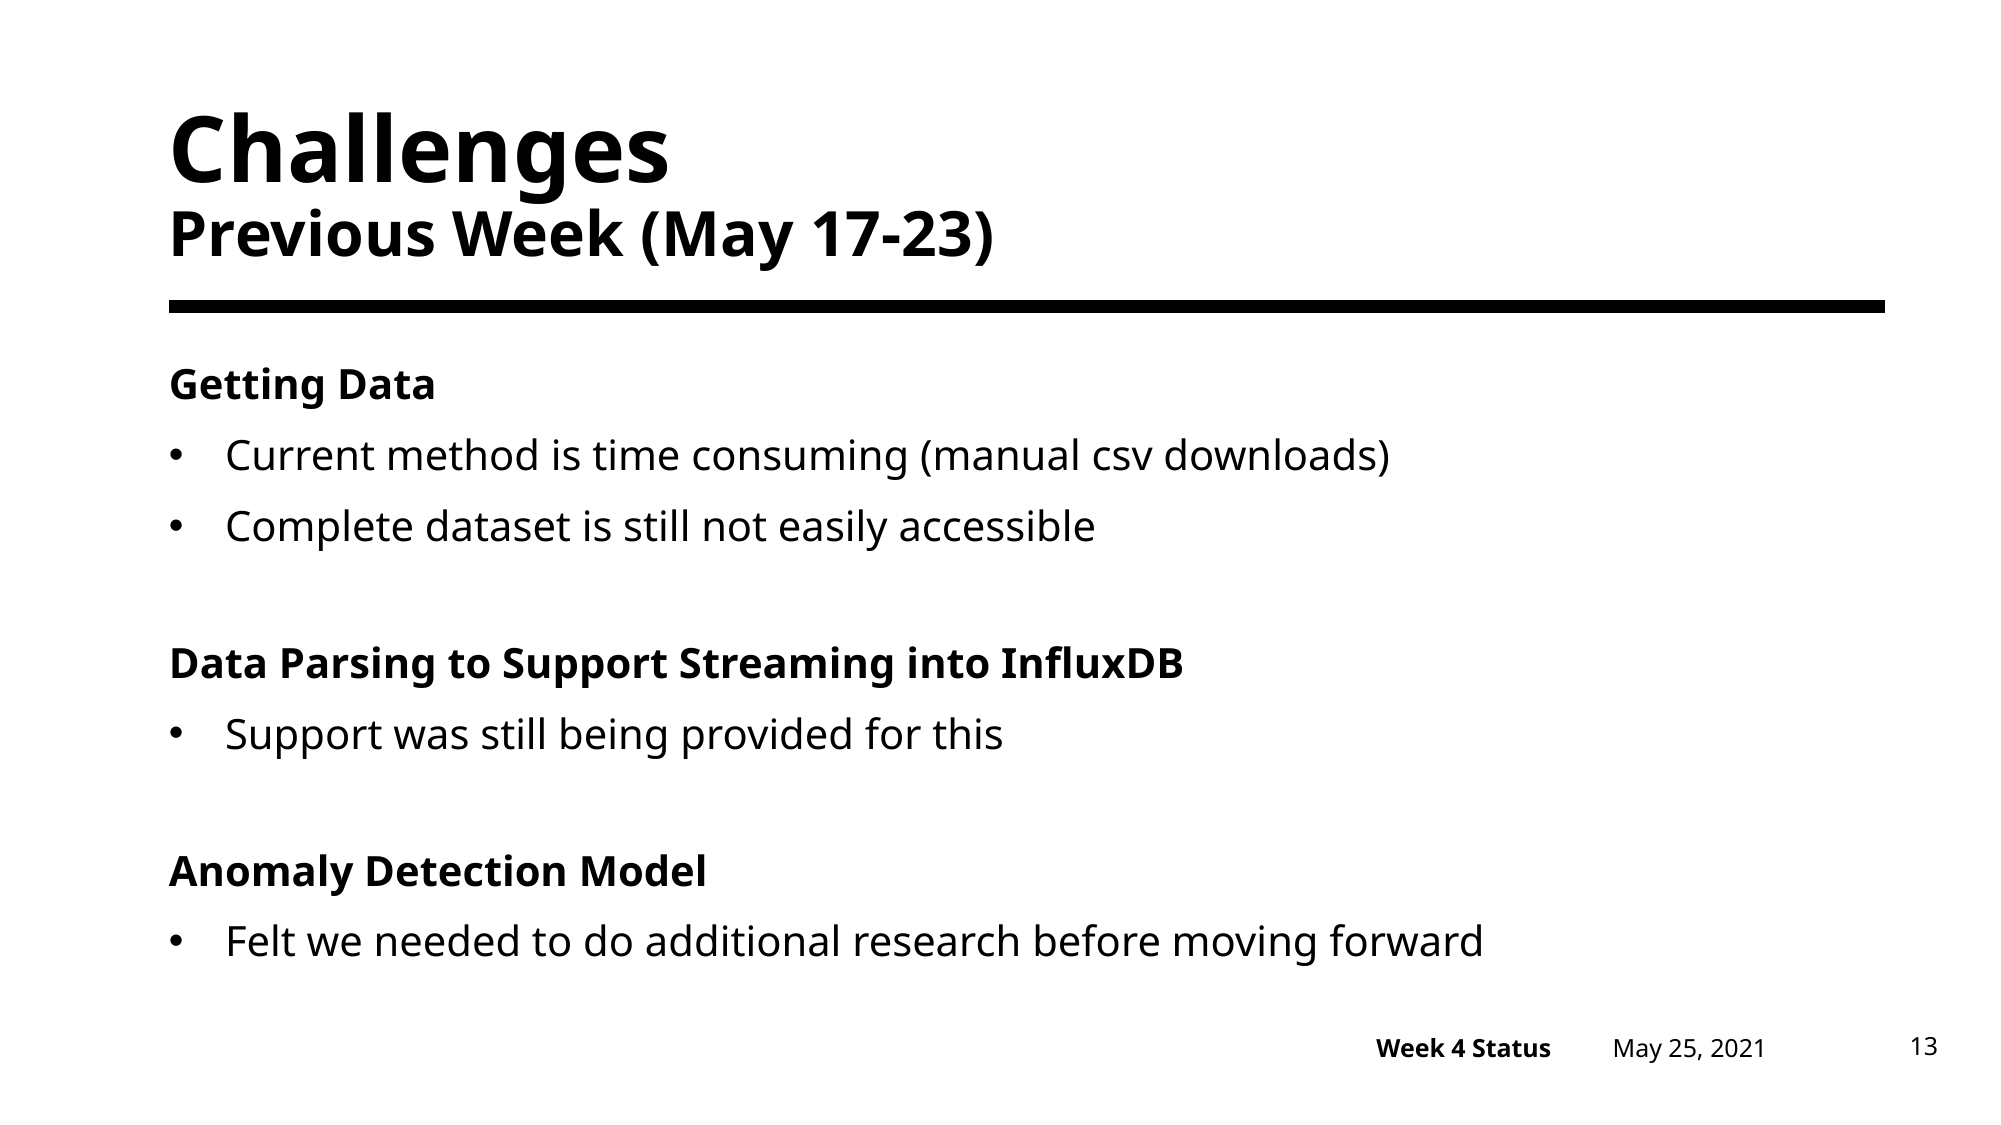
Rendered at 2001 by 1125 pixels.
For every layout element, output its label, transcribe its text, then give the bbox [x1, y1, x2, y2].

slide_number 13 [1885, 1032, 1954, 1063]
footer Week 4 Status [1361, 1032, 1602, 1063]
text_box Getting Data Current method is time consuming (manual csv downloads) Complete dataset is still not easily accessible Data Parsing to Support Streaming into InfluxDB Support was still being provided for this Anomaly Detection Model Felt we needed to do additional research before moving forward [168, 358, 1886, 1018]
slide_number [1612, 1032, 1863, 1063]
title Challenges Previous Week (May 17-23) [168, 62, 1824, 270]
